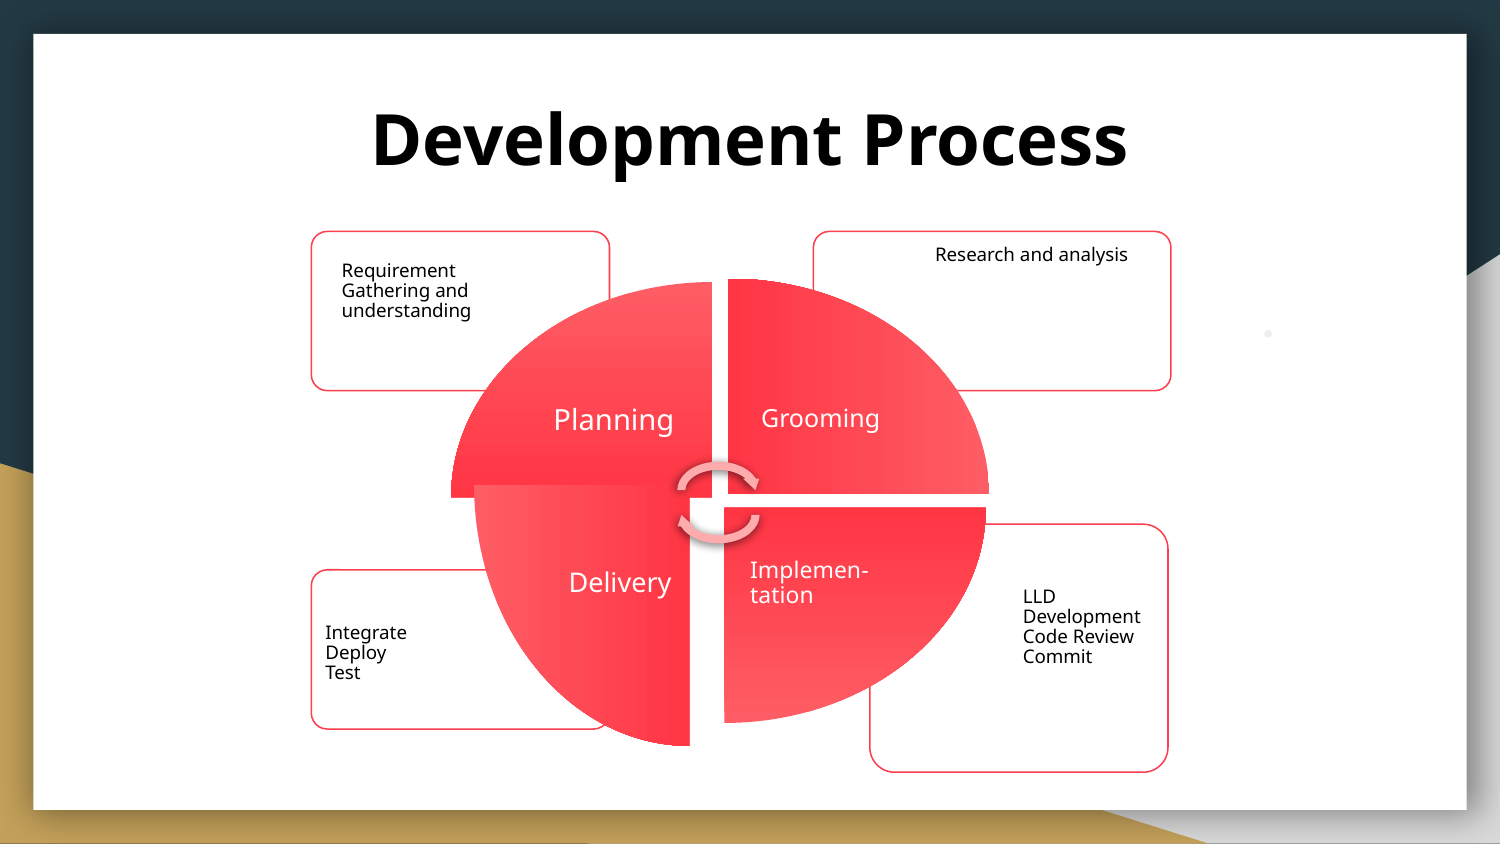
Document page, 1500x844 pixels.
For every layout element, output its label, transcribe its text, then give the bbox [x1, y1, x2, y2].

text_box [311, 231, 1172, 773]
text_box [1264, 330, 1272, 338]
title Development Process [134, 80, 1366, 203]
